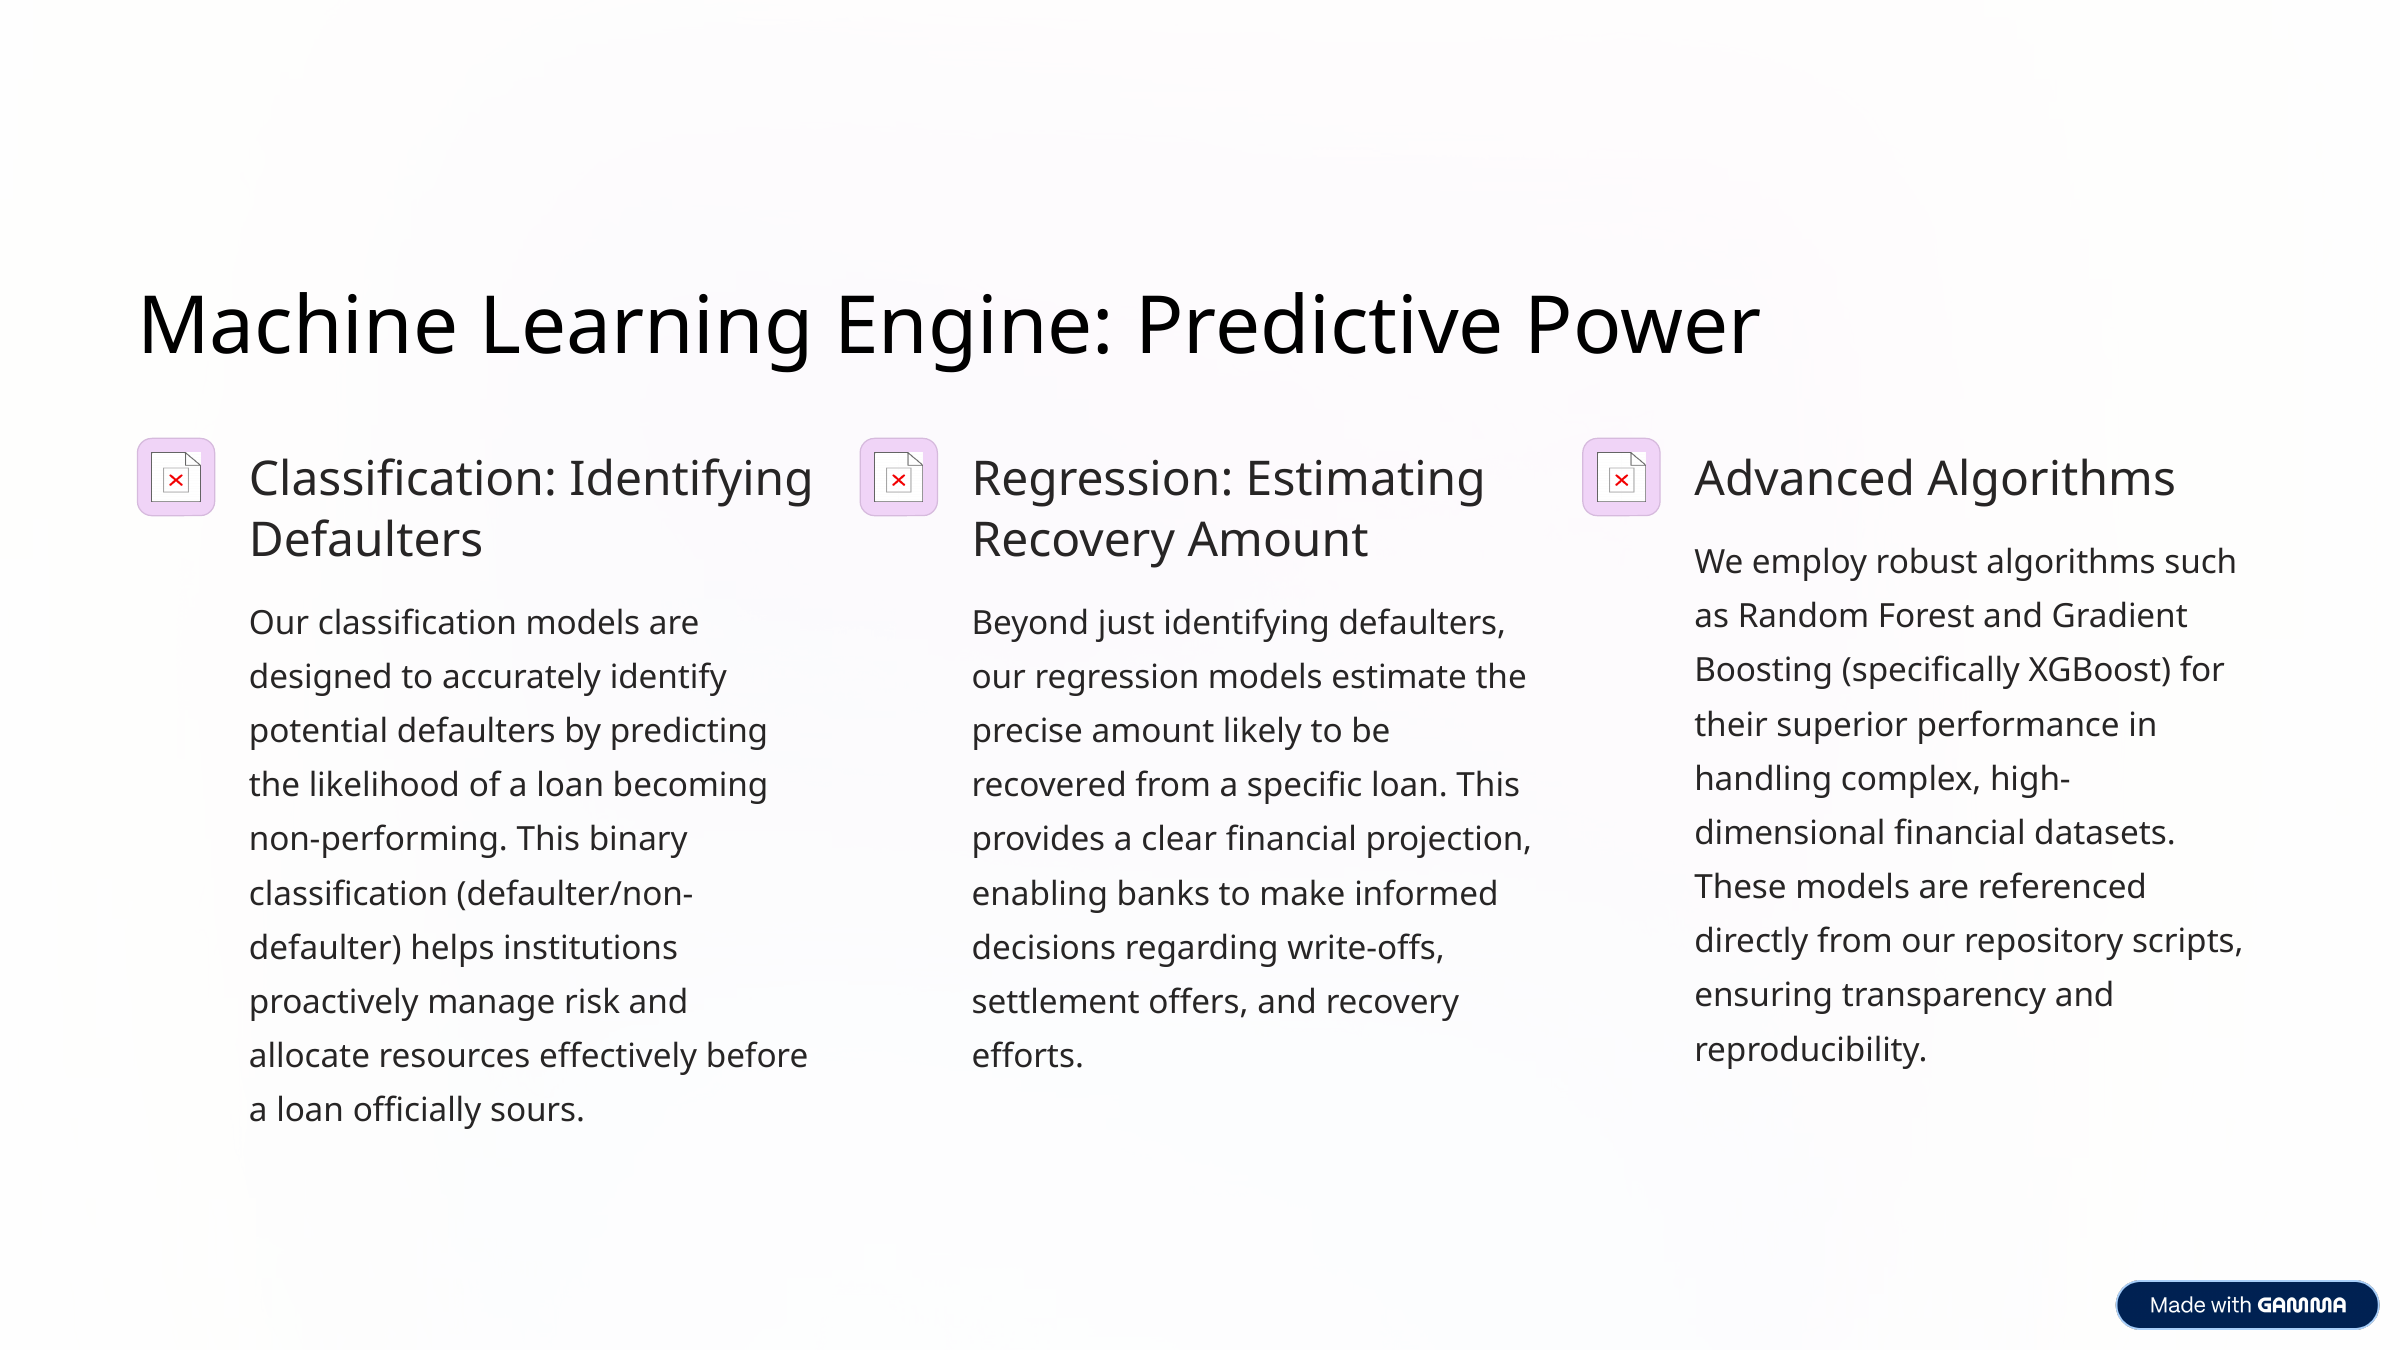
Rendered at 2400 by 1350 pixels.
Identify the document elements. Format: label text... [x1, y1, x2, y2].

text_box Beyond just identifying defaulters, our regression models estimate the precise amount likely to be recovered from a specific loan. This provides a clear financial projection, enabling banks to make informed decisions regarding write-offs, settlement offers, and recovery efforts. [971, 586, 1540, 1027]
text_box [1582, 438, 1661, 516]
picture [874, 452, 924, 502]
text_box Our classification models are designed to accurately identify potential defaulters by predicting the likelihood of a loan becoming non-performing. This binary classification (defaulter/non-defaulter) helps institutions proactively manage risk and allocate resources effectively before a loan officially sours. [249, 586, 818, 1082]
picture [2106, 1271, 2389, 1339]
text_box Classification: Identifying Defaulters [249, 444, 818, 566]
text_box [137, 438, 215, 516]
picture [1597, 452, 1646, 502]
text_box Advanced Algorithms [1694, 444, 2201, 506]
text_box We employ robust algorithms such as Random Forest and Gradient Boosting (specifically XGBoost) for their superior performance in handling complex, high-dimensional financial datasets. These models are referenced directly from our repository scripts, ensuring transparency and reproducibility. [1694, 526, 2263, 966]
text_box Machine Learning Engine: Predictive Power [137, 268, 1844, 370]
text_box [860, 438, 938, 516]
text_box Regression: Estimating Recovery Amount [971, 444, 1540, 566]
picture [151, 452, 201, 502]
